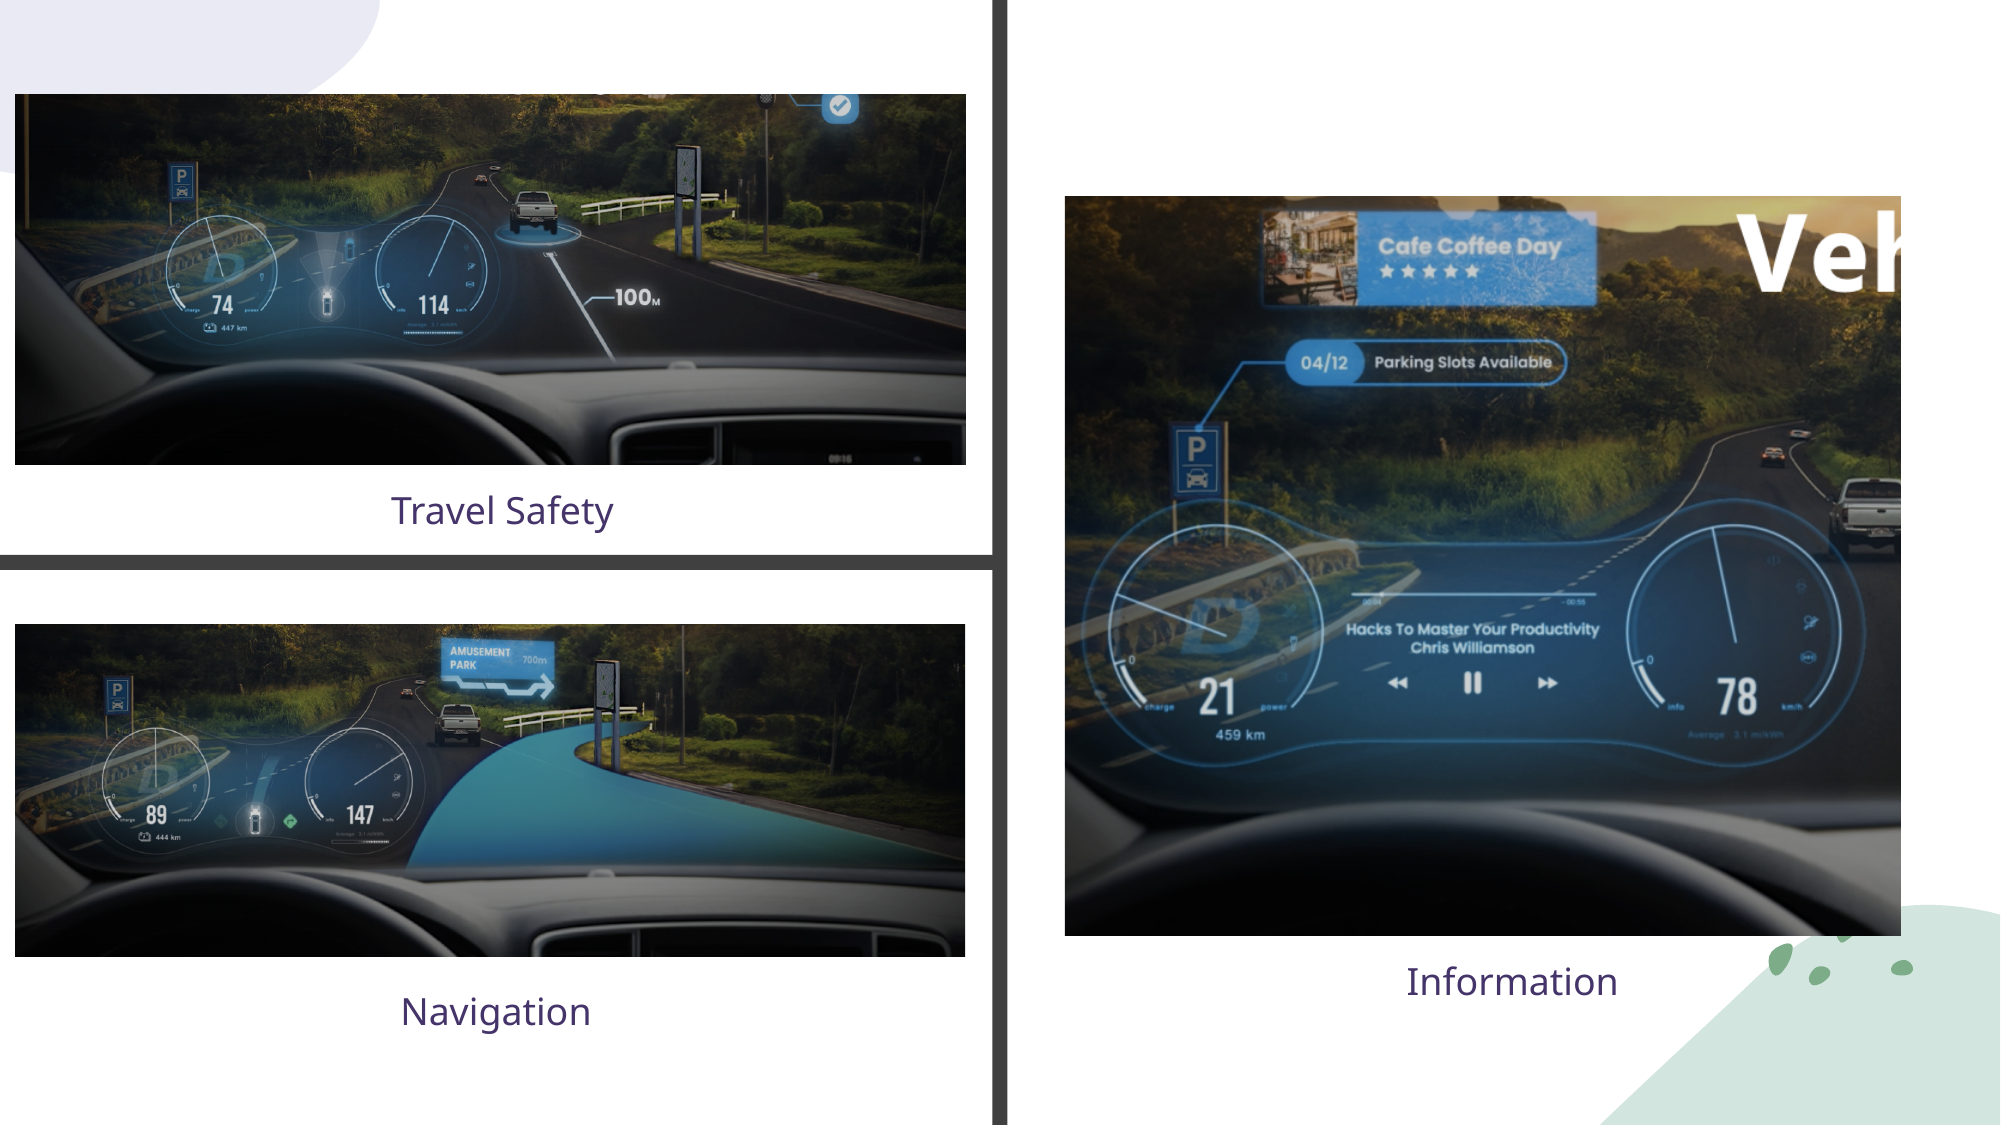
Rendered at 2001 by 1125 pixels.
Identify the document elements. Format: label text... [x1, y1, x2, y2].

text_box [991, 0, 1008, 1125]
text_box Navigation [108, 980, 885, 1041]
picture [14, 624, 966, 957]
picture [1064, 196, 1901, 936]
picture [14, 94, 966, 465]
text_box Information [1124, 950, 1901, 1010]
text_box [0, 554, 1006, 571]
text_box Travel Safety [114, 479, 891, 540]
